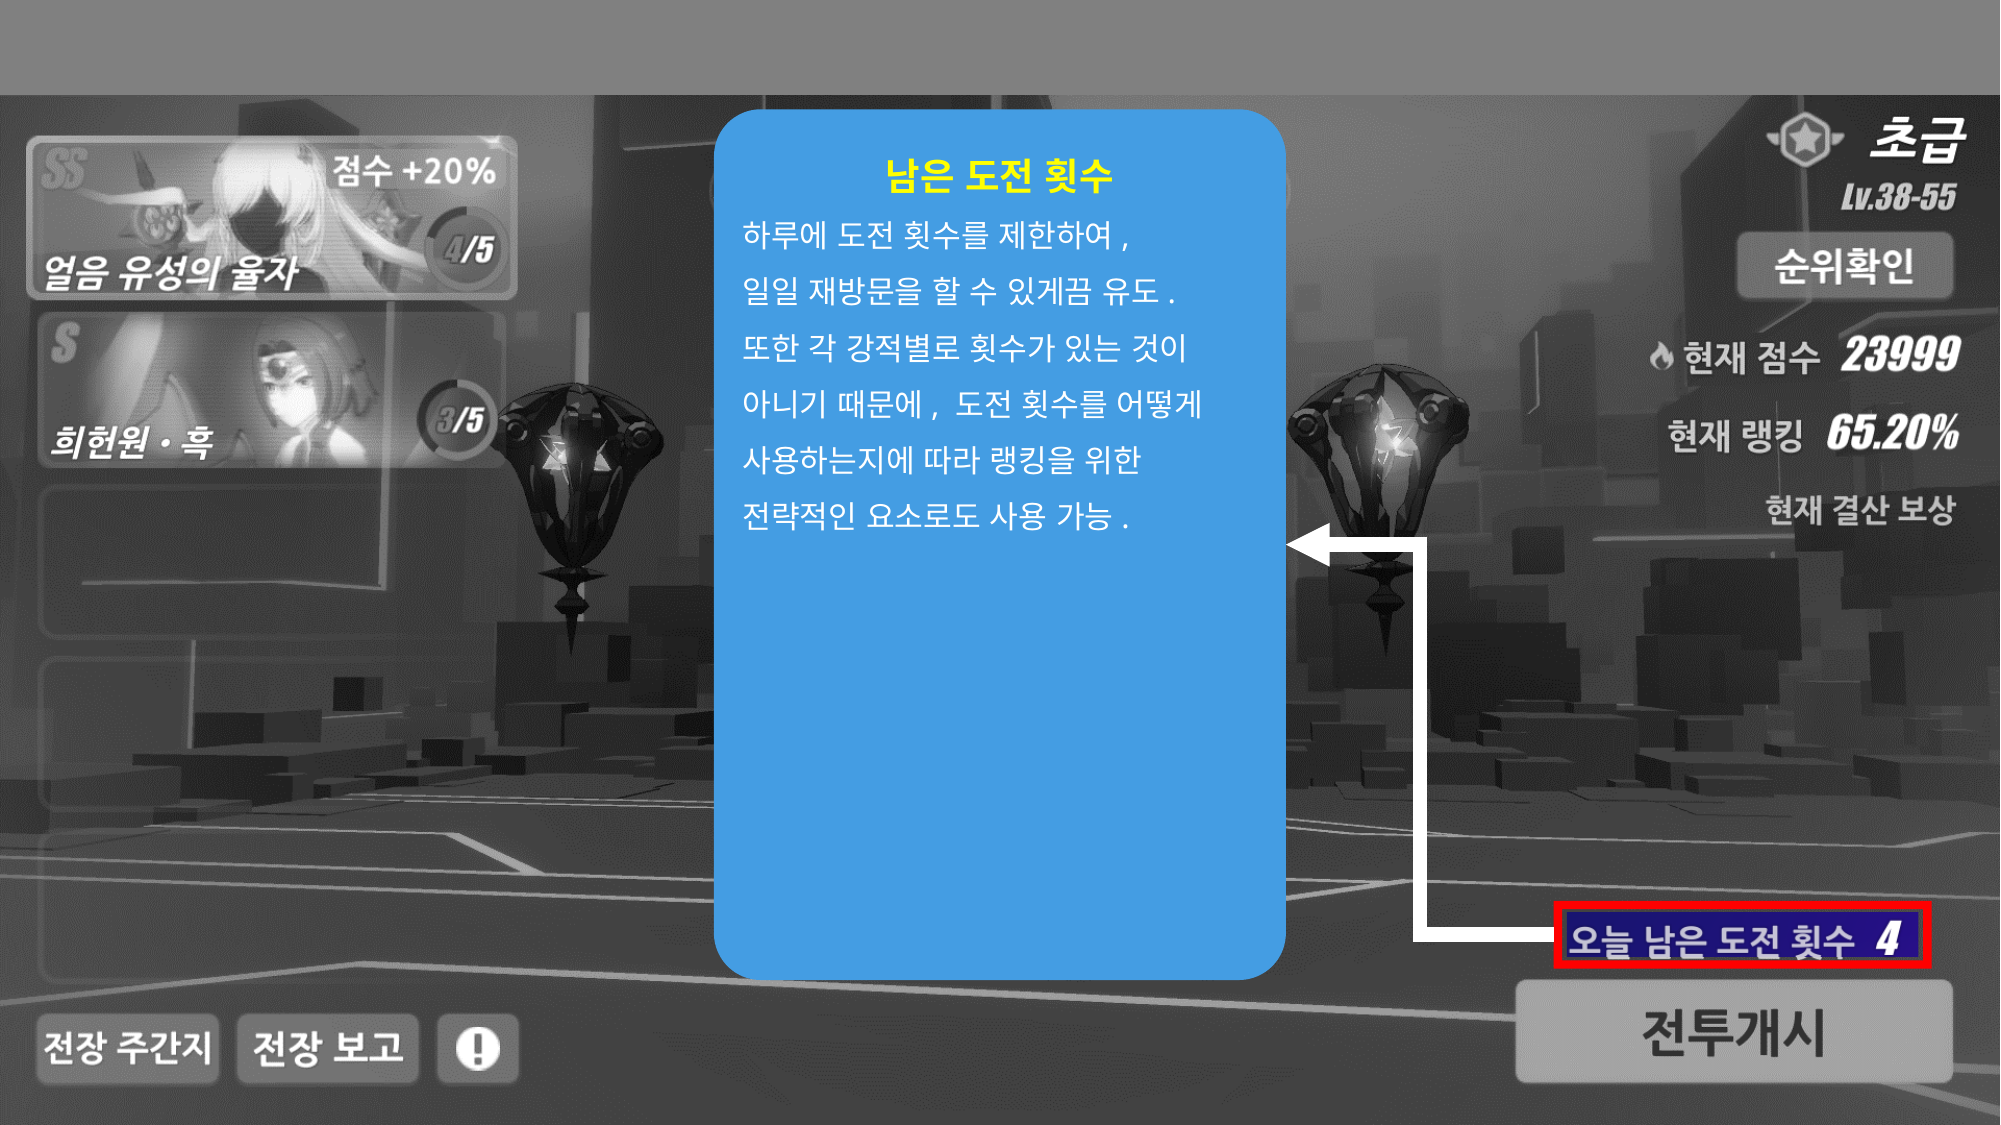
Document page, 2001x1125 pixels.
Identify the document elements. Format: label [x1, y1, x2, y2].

text_box [1285, 544, 1554, 935]
picture [0, 95, 2000, 1125]
